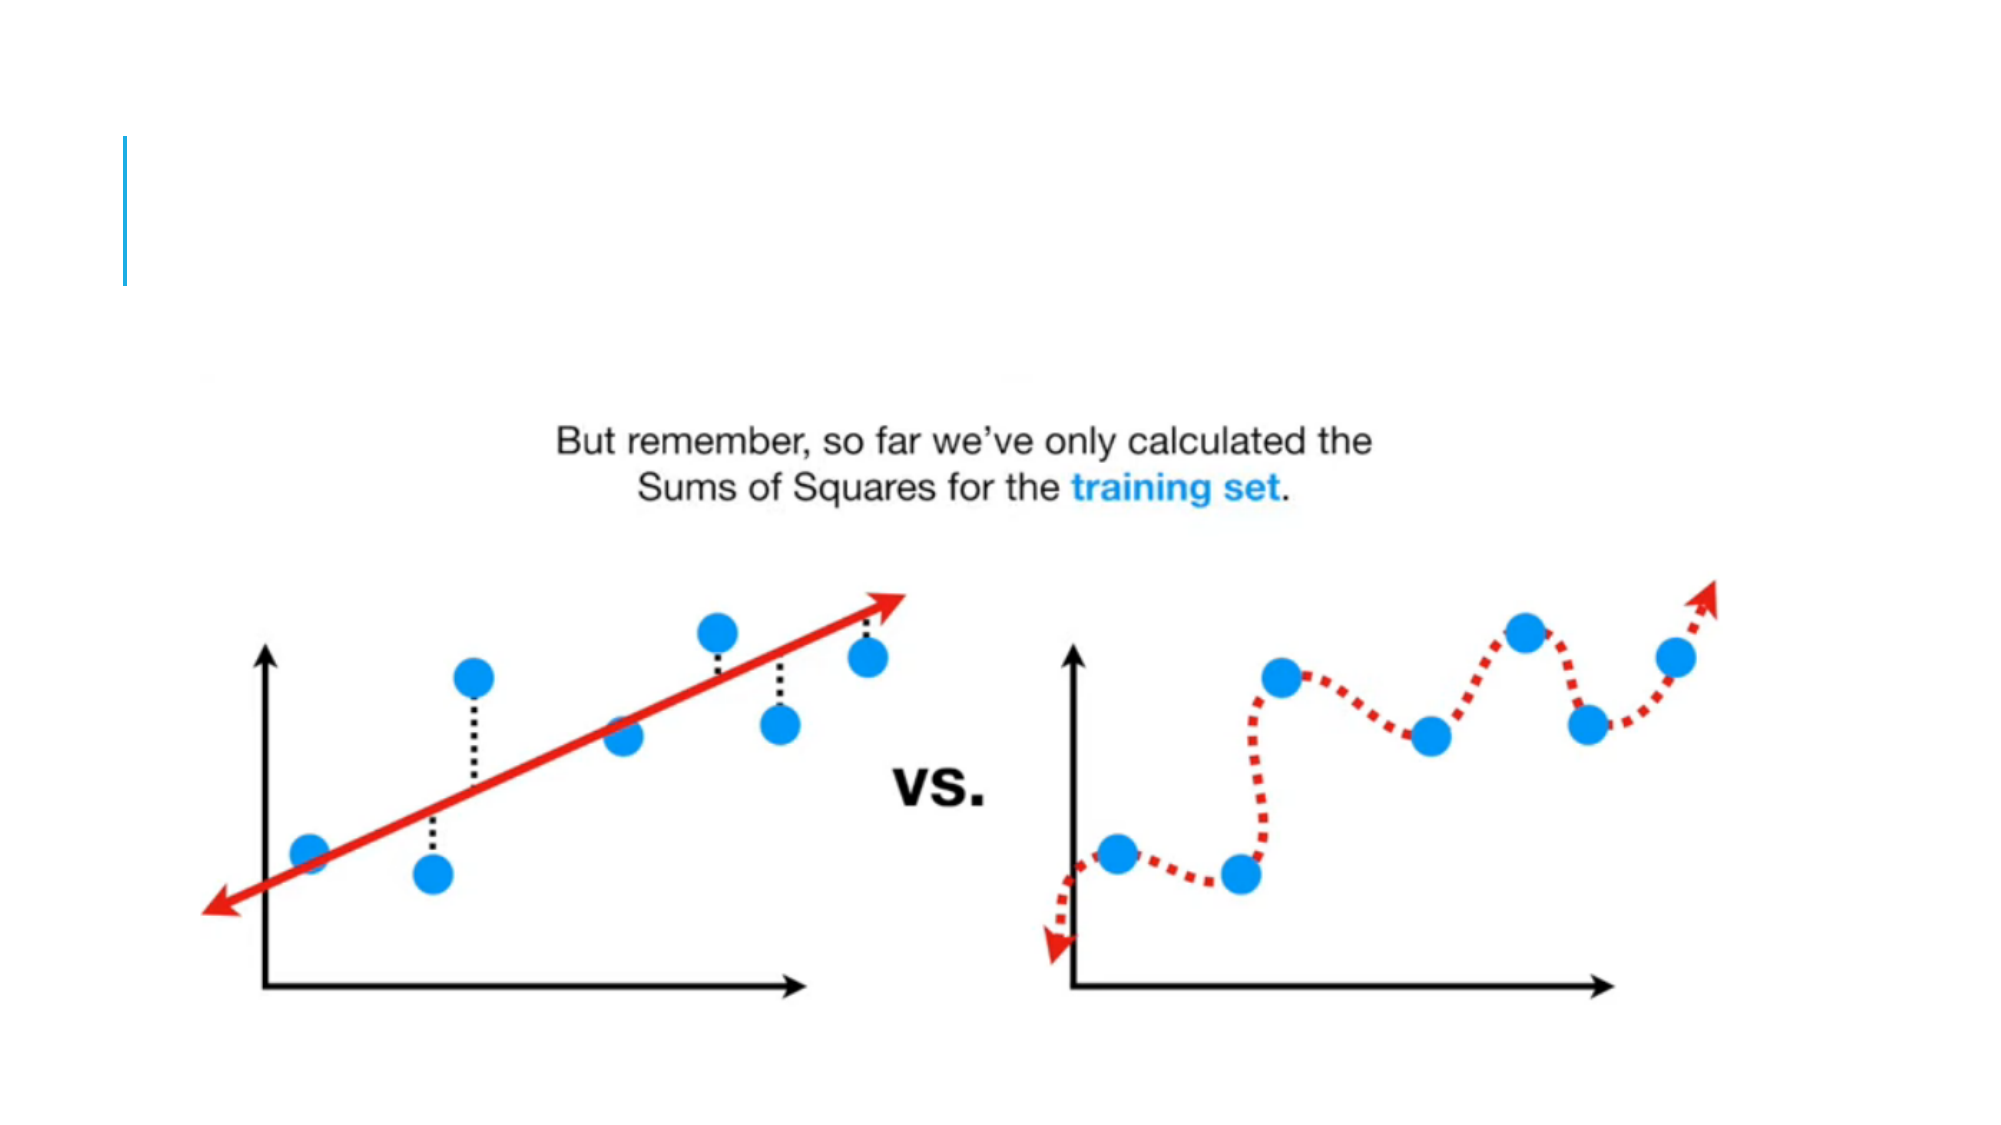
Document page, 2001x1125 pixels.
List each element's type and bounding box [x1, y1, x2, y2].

list [200, 374, 1730, 1036]
